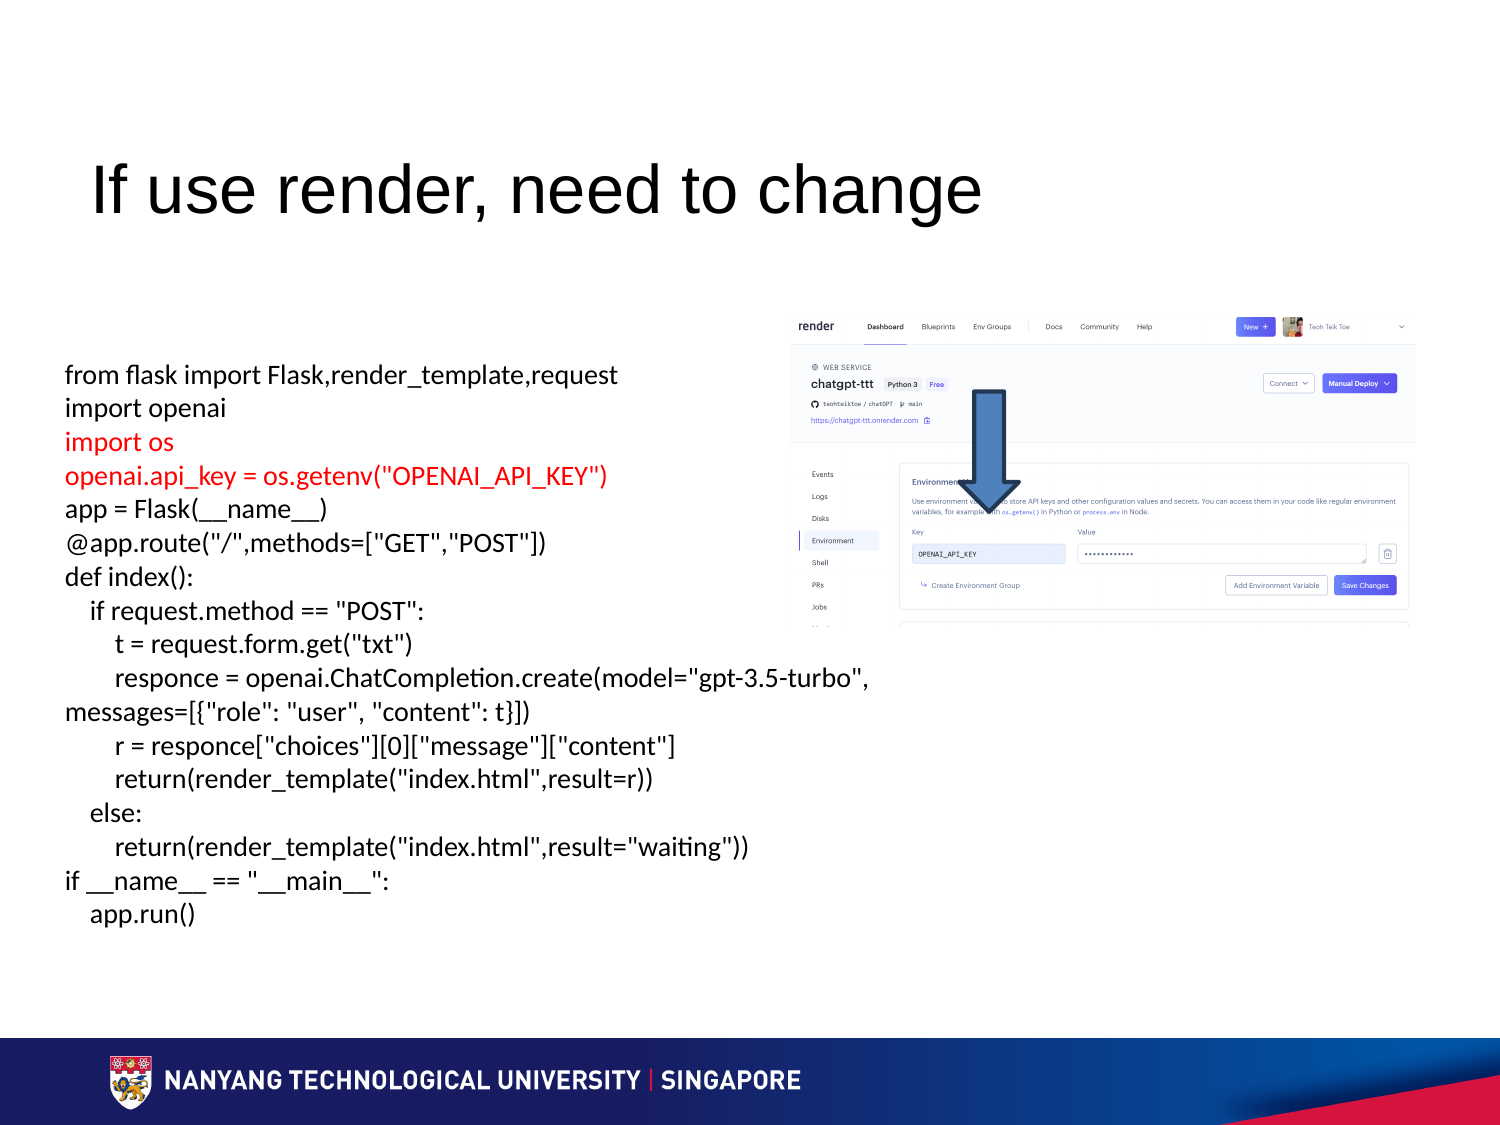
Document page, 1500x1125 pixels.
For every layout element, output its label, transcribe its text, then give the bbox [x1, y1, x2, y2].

picture [790, 316, 1417, 628]
text_box from flask import Flask,render_template,request import openai import os openai.api_key = os.getenv("OPENAI_API_KEY") app = Flask(__name__) @app.route("/",methods=["GET","POST"]) def index(): if request.method == "POST": t = request.form.get("txt") responce = openai.ChatCompletion.create(model="gpt-3.5-turbo", messages=[{"role": "user", "content": t}]) r = responce["choices"][0]["message"]["content"] return(render_template("index.html",result=r)) else: return(render_template("index.html",result="waiting")) if __name__ == "__main__": app.run() [50, 348, 1050, 937]
title If use render, need to change [75, 92, 1425, 280]
picture [0, 1038, 1500, 1125]
